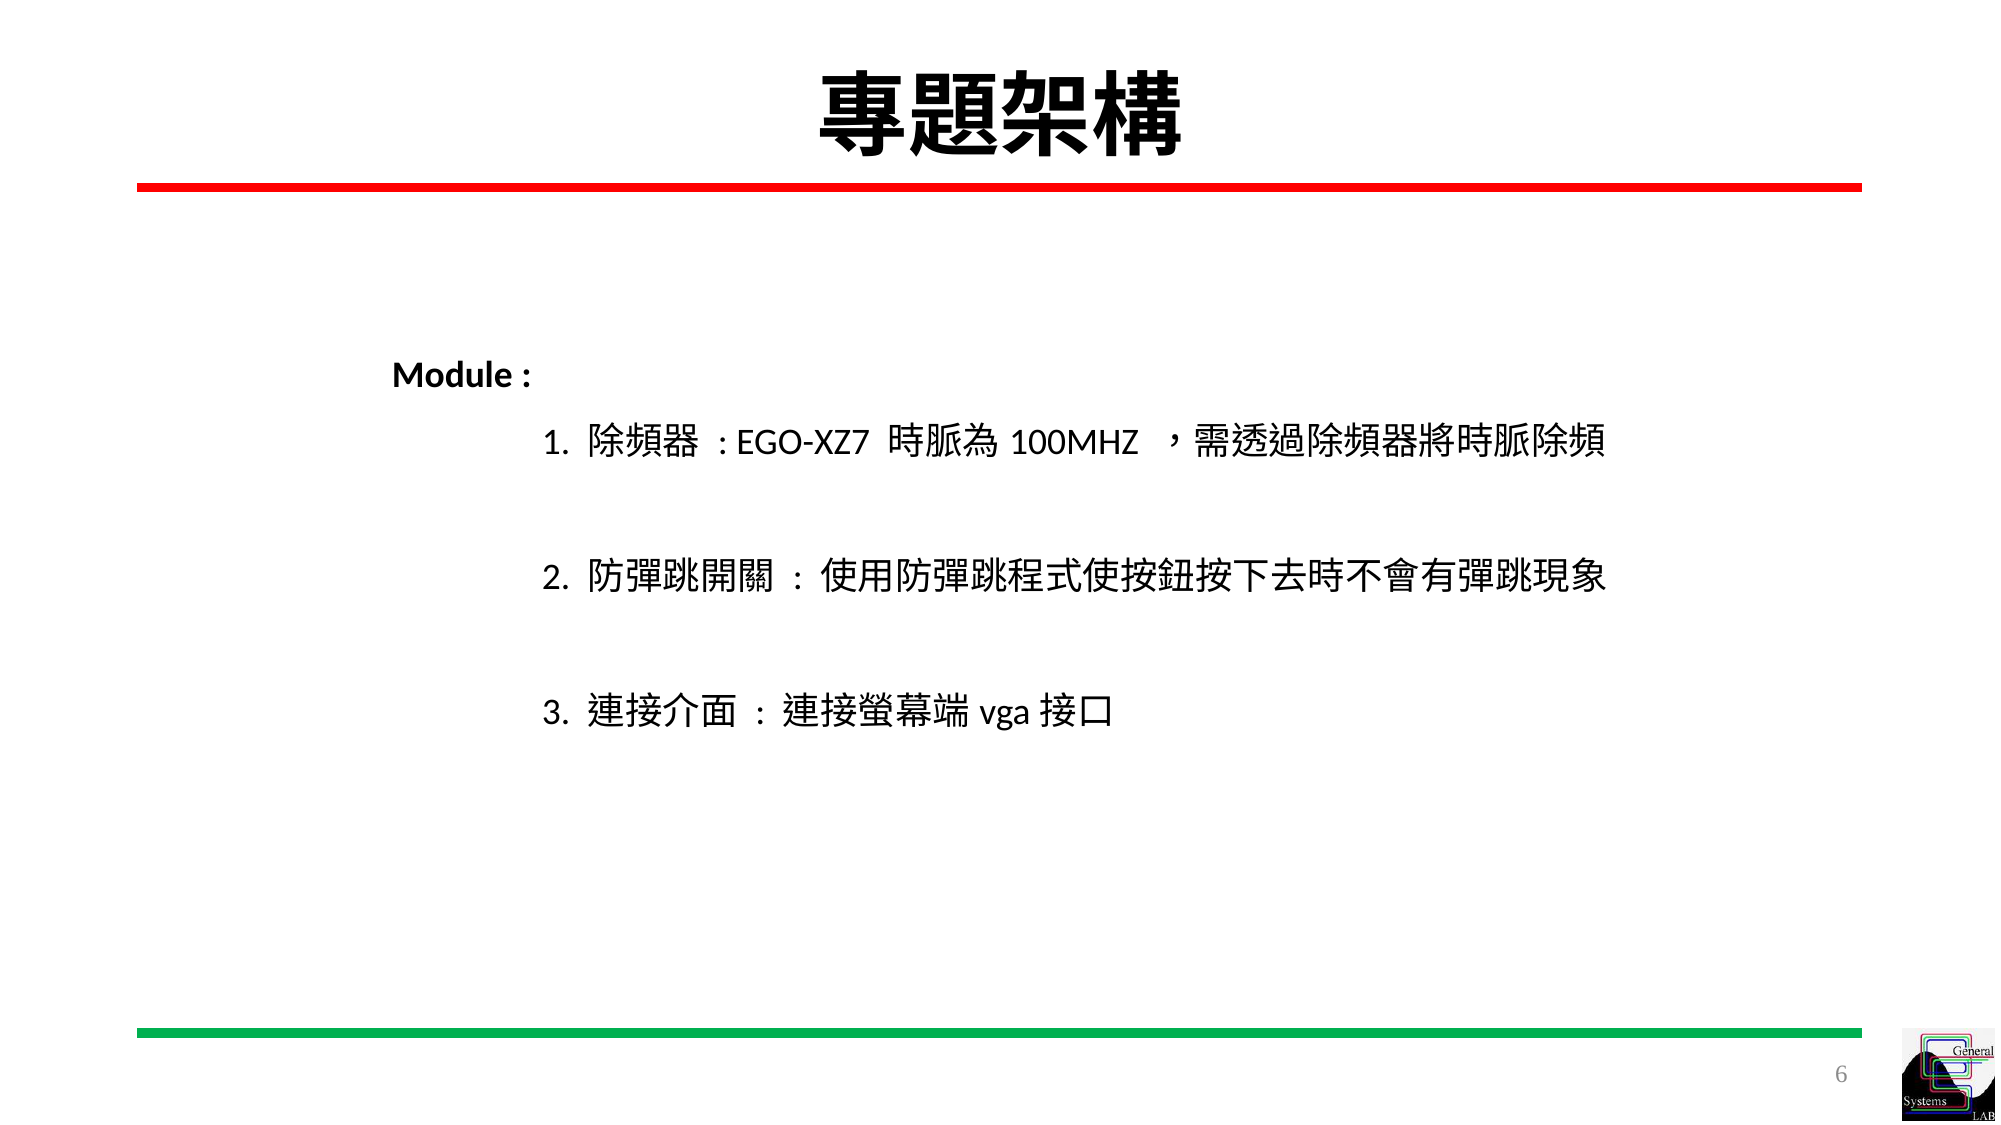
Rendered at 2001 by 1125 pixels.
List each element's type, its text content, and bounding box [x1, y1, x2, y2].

text_box Module : 1. 除頻器 : EGO-XZ7 時脈為100MHZ ，需透過除頻器將時脈除頻 2. 防彈跳開關 : 使用防彈跳程式使按鈕按下去時不會有彈跳現象 3. 連接介面 : 連接螢幕端vga接口 [377, 319, 1623, 808]
picture [1902, 1028, 1995, 1121]
title 專題架構 [137, 59, 1863, 178]
slide_number 6 [1412, 1042, 1863, 1103]
